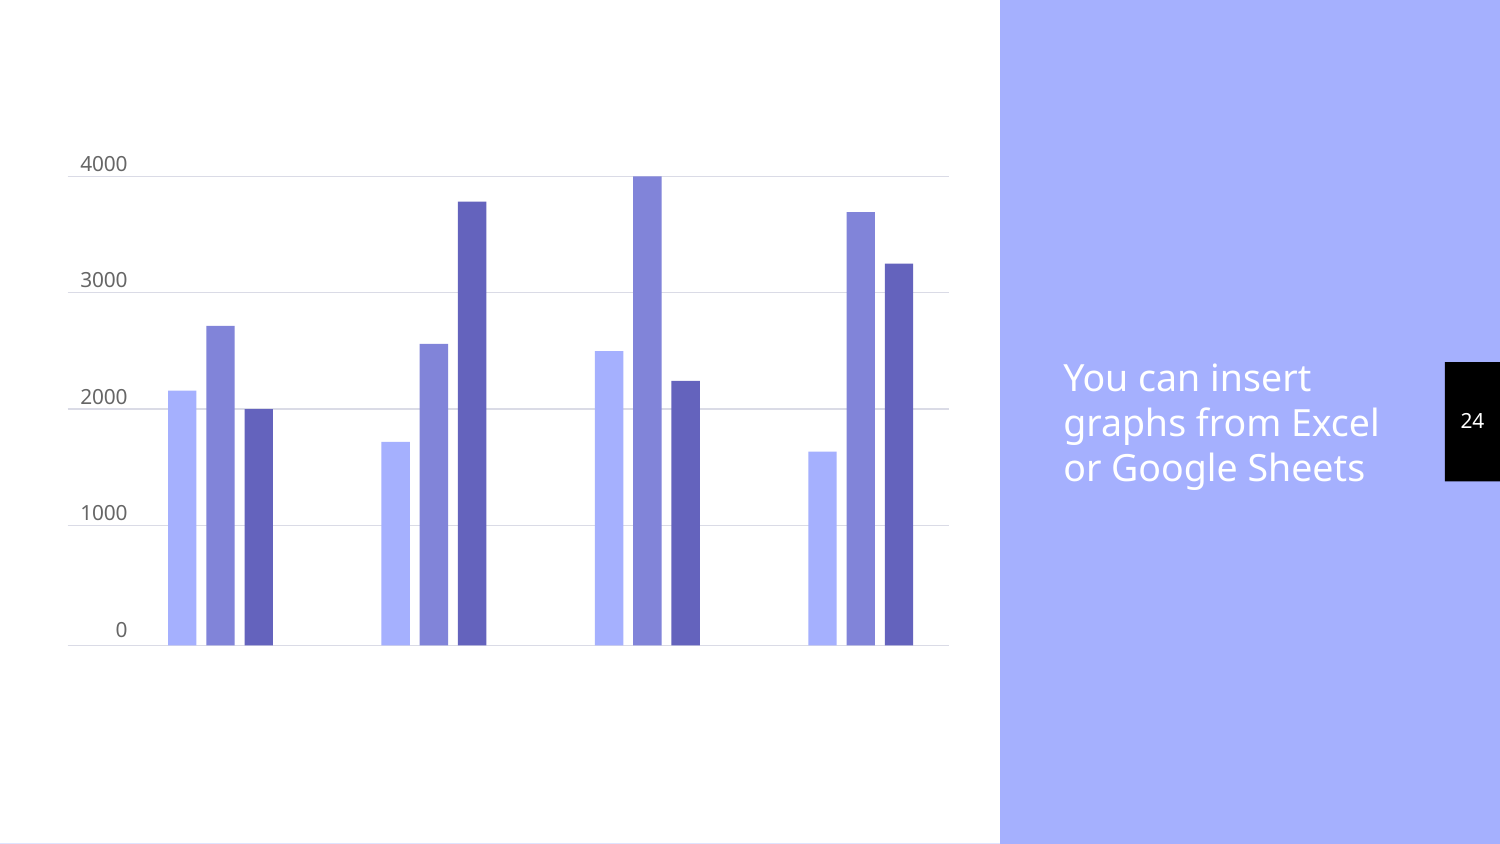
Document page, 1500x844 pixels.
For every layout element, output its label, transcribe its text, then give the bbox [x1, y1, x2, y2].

text_box [168, 418, 197, 524]
text_box [168, 390, 197, 408]
text_box [419, 343, 449, 408]
text_box [846, 302, 875, 408]
text_box [633, 302, 662, 408]
text_box [671, 418, 700, 524]
text_box [846, 212, 875, 292]
text_box 4000 3000 2000 1000 0 [67, 299, 128, 408]
text_box [594, 534, 624, 644]
text_box [671, 534, 700, 644]
text_box [633, 185, 662, 292]
text_box [206, 534, 235, 644]
text_box [671, 380, 700, 408]
text_box 4000 3000 2000 1000 0 [67, 532, 128, 645]
text_box 4000 3000 2000 1000 0 [67, 150, 128, 175]
text_box [884, 534, 914, 644]
slide_number 24 [1444, 362, 1500, 482]
text_box [206, 325, 235, 408]
text_box [457, 418, 487, 524]
text_box [808, 534, 837, 644]
text_box [244, 418, 273, 524]
text_box [846, 534, 875, 644]
text_box [419, 534, 449, 644]
text_box [419, 418, 449, 524]
text_box [168, 534, 197, 644]
text_box [846, 418, 875, 524]
text_box [884, 302, 914, 408]
text_box [381, 534, 410, 644]
text_box [244, 534, 273, 644]
text_box [206, 418, 235, 524]
text_box [884, 263, 914, 292]
text_box 4000 3000 2000 1000 0 [67, 416, 128, 525]
text_box [381, 441, 410, 524]
text_box [633, 418, 662, 524]
text_box 4000 3000 2000 1000 0 [67, 183, 128, 292]
text_box [633, 534, 662, 644]
text_box [457, 201, 487, 292]
text_box [594, 351, 624, 408]
text_box [594, 418, 624, 524]
text_box [457, 302, 487, 408]
text_box [884, 418, 914, 524]
text_box [808, 451, 837, 524]
text_box [457, 534, 487, 644]
list You can insert graphs from Excel or Google Sheets [1048, 72, 1397, 772]
